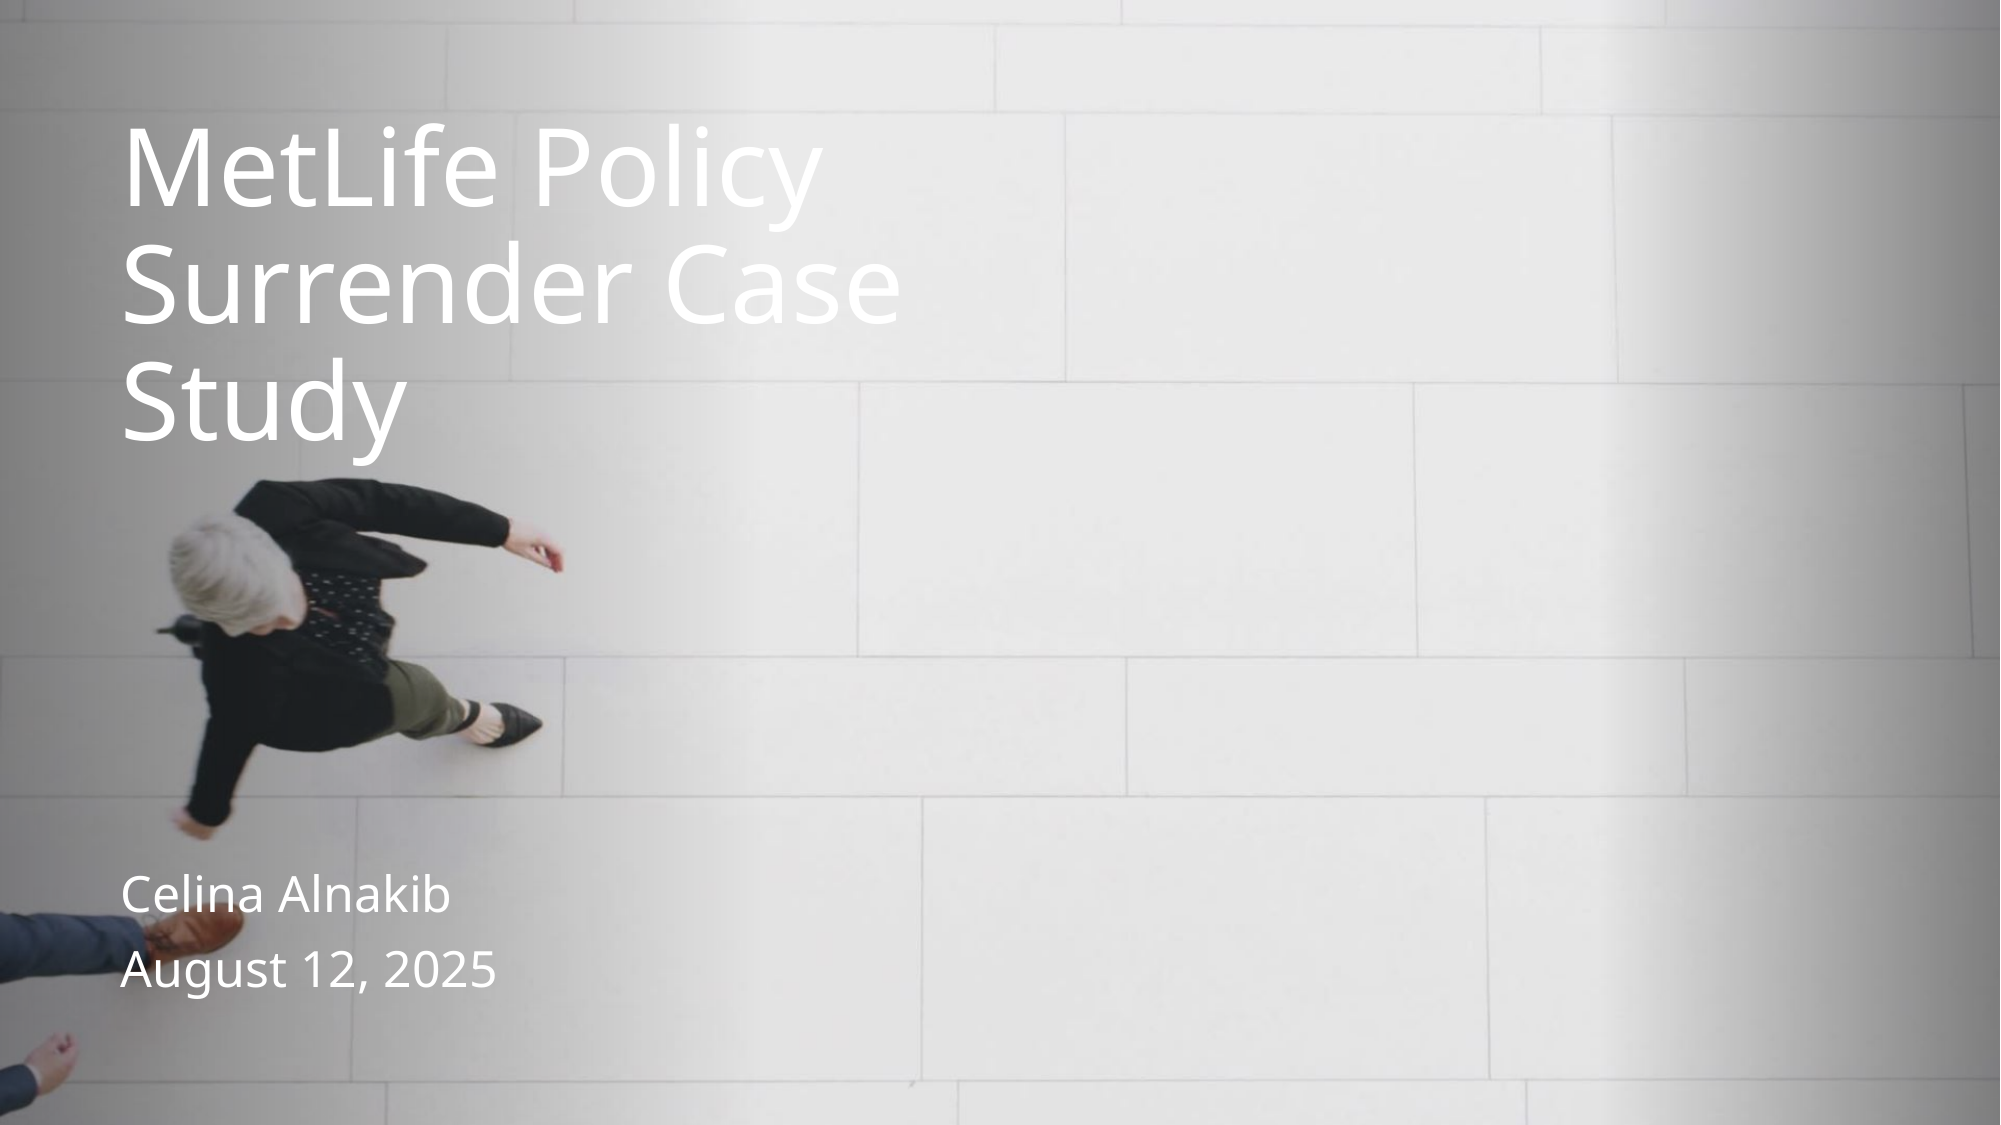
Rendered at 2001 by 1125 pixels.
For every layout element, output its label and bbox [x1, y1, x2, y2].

text_box [0, 0, 2000, 1125]
